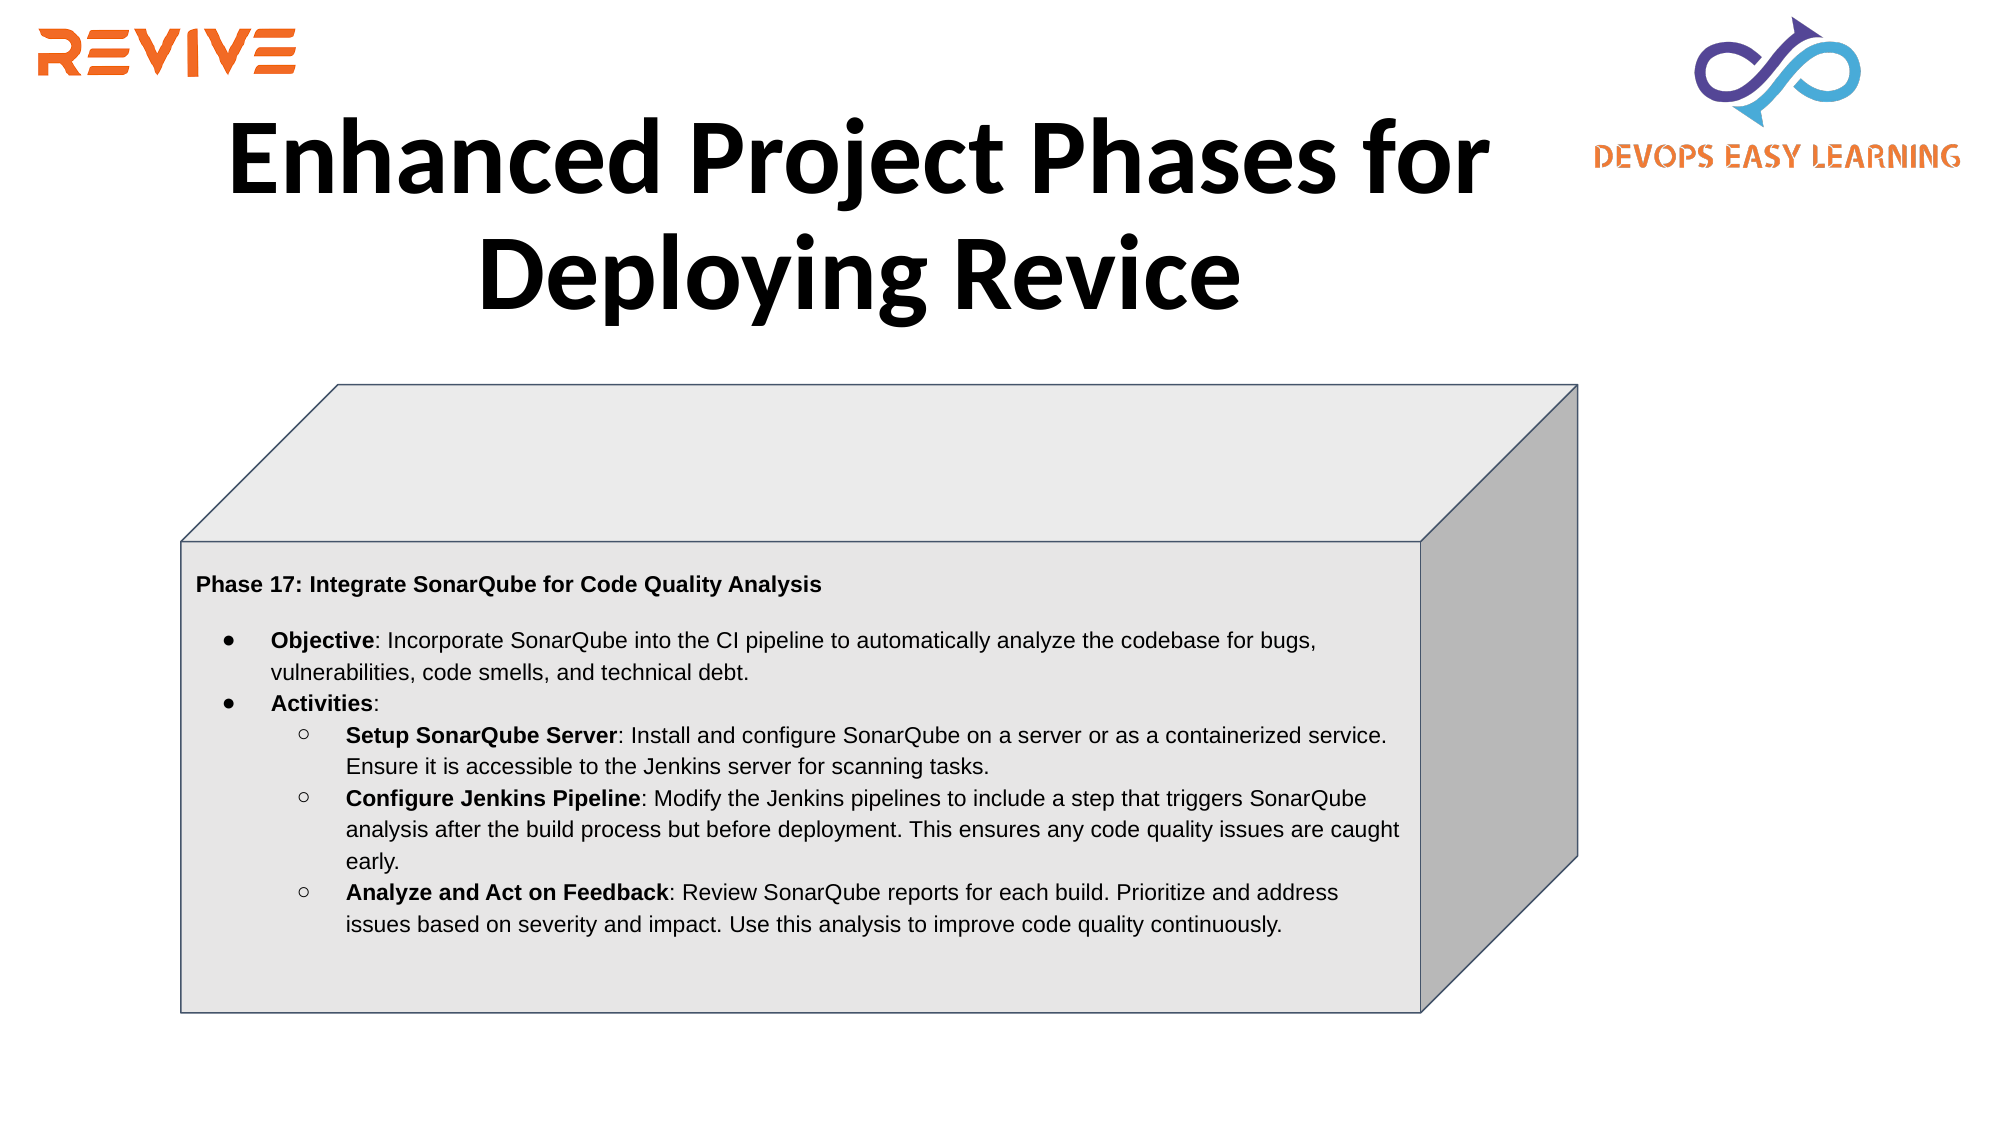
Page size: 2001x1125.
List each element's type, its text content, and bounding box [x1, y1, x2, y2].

text_box Phase 17: Integrate SonarQube for Code Quality Analysis Objective: Incorporate SonarQube into the CI pipeline to automatically analyze the codebase for bugs, vulnerabilities, code smells, and technical debt. Activities: Setup SonarQube Server: Install and configure SonarQube on a server or as a containerized service. Ensure it is accessible to the Jenkins server for scanning tasks. Configure Jenkins Pipeline: Modify the Jenkins pipelines to include a step that triggers SonarQube analysis after the build process but before deployment. This ensures any code quality issues are caught early. Analyze and Act on Feedback: Review SonarQube reports for each build. Prioritize and address issues based on severity and impact. Use this analysis to improve code quality continuously. [180, 384, 1578, 1013]
picture [0, 0, 335, 120]
picture [1577, 0, 1978, 201]
text_box 5 [181, 385, 1577, 541]
title Enhanced Project Phases for Deploying Revice [19, 121, 1703, 341]
